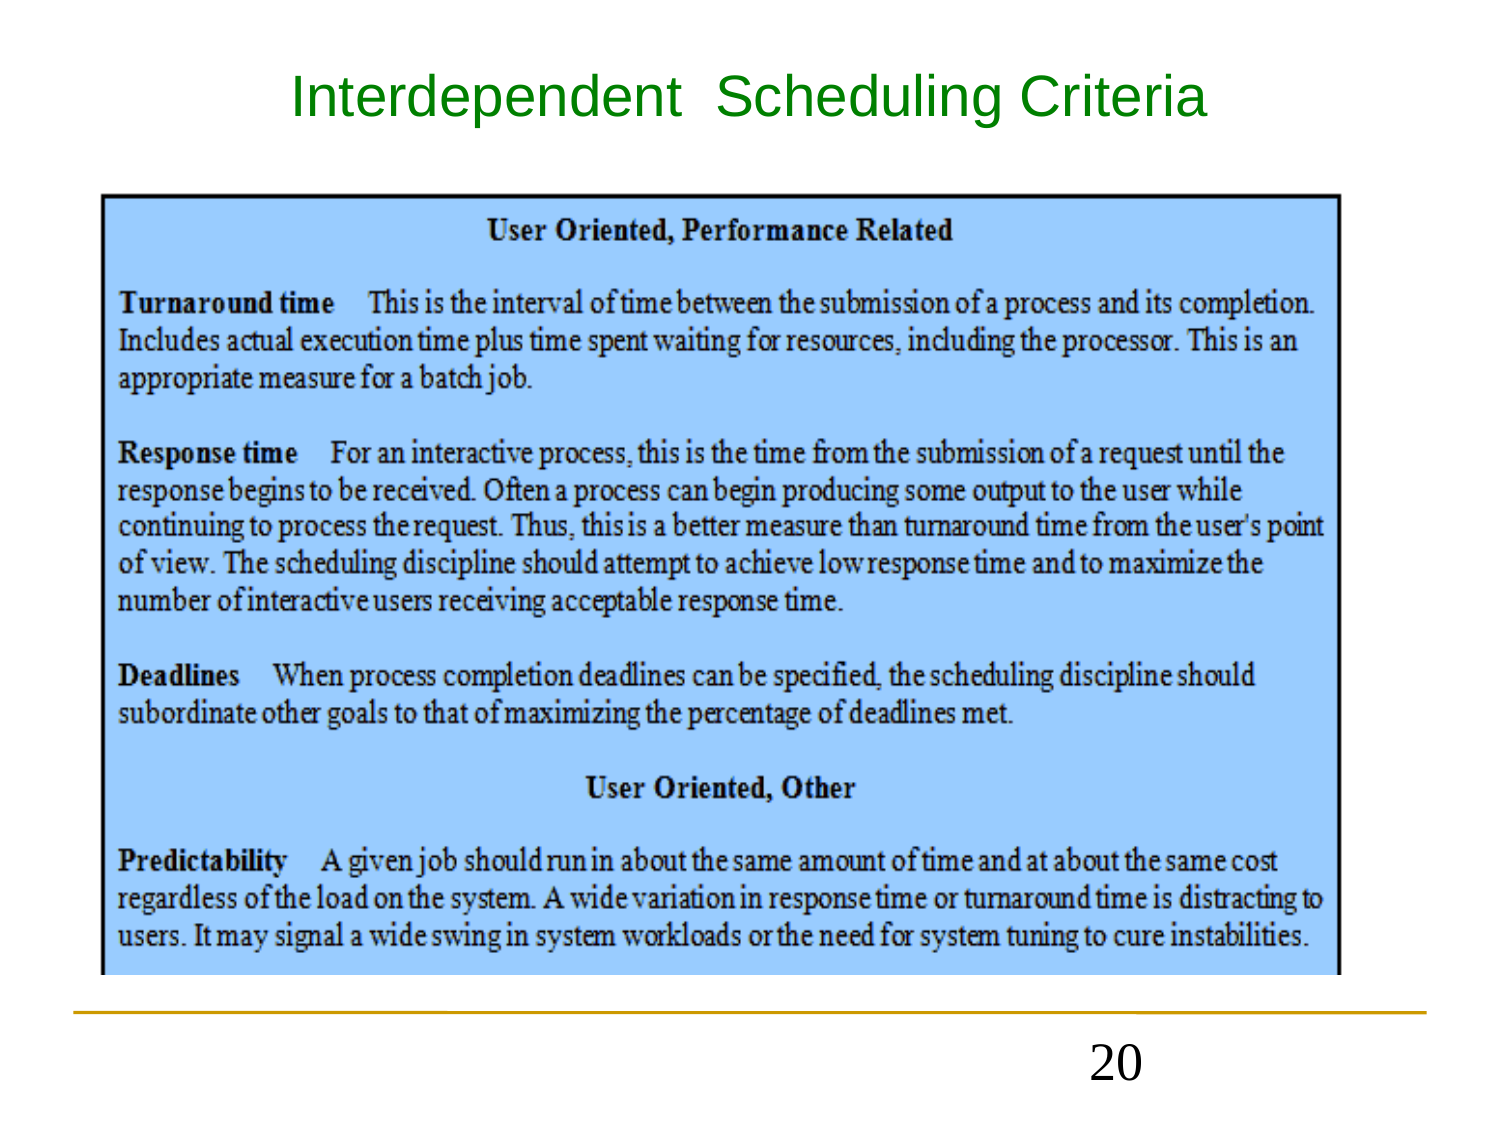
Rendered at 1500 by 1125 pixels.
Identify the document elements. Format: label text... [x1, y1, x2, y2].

text_box 20 [1074, 1023, 1425, 1099]
text_box Interdependent Scheduling Criteria [74, 50, 1425, 143]
picture [88, 176, 1359, 975]
